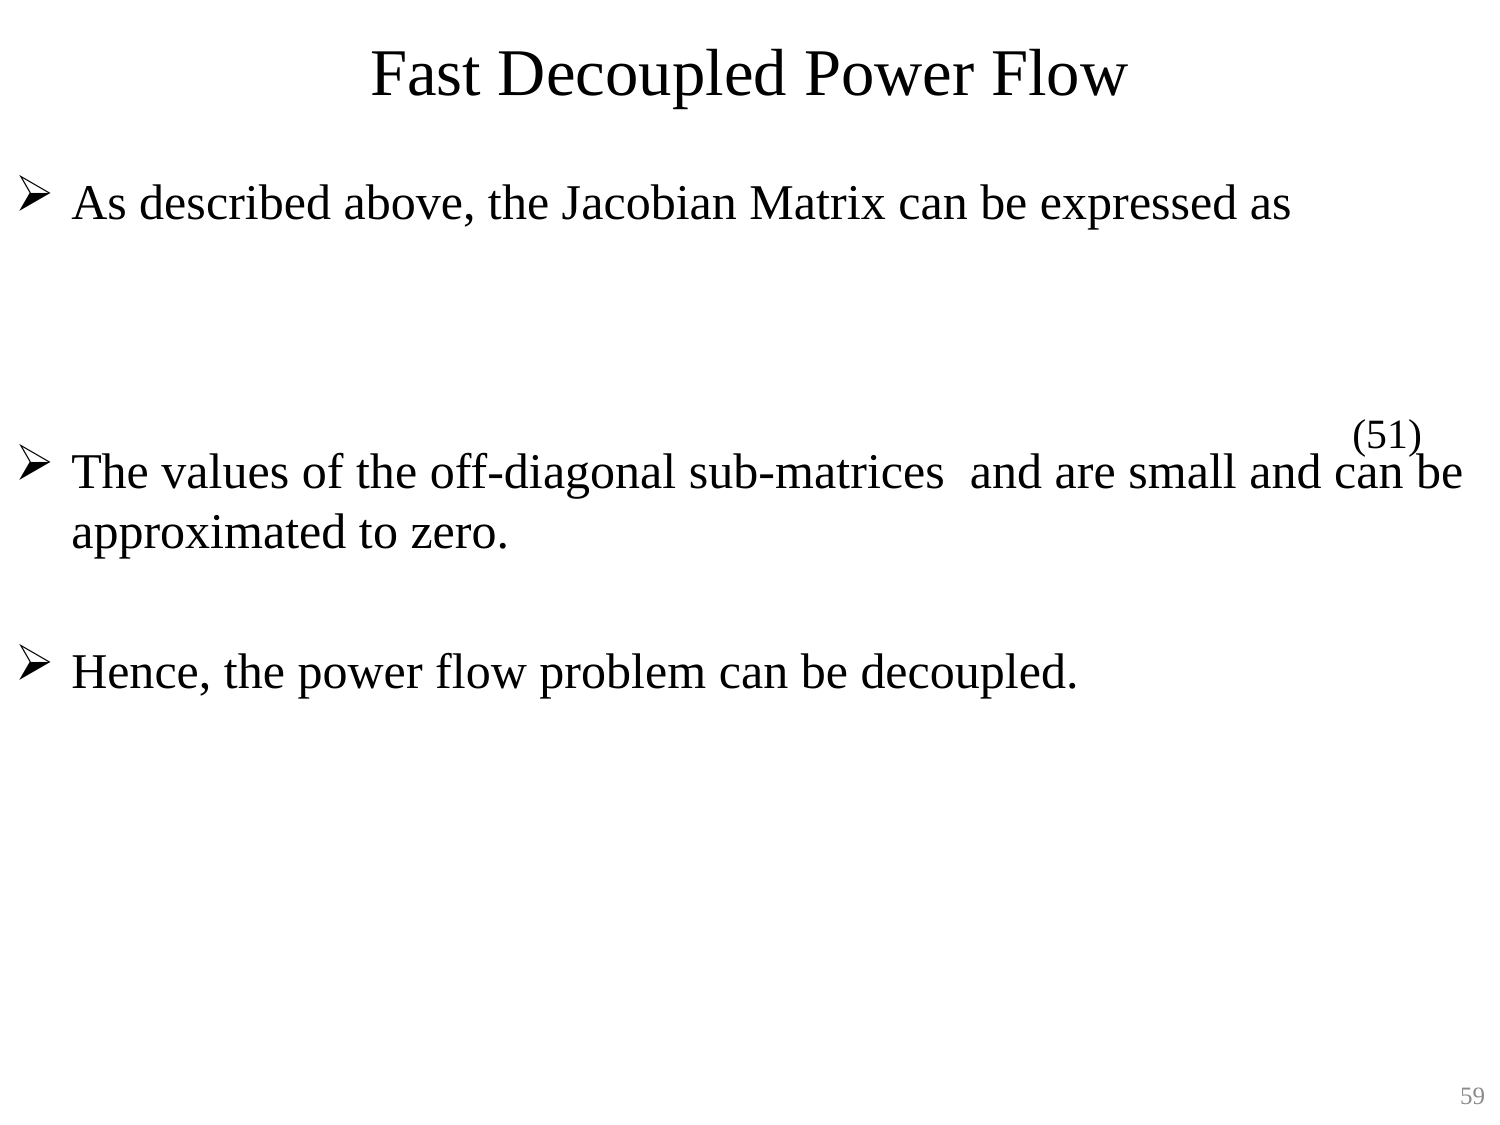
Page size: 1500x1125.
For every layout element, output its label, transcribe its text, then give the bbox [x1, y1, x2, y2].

slide_number 59 [1149, 1065, 1500, 1125]
text_box (51) [1337, 399, 1463, 465]
title Fast Decoupled Power Flow [75, 0, 1425, 163]
